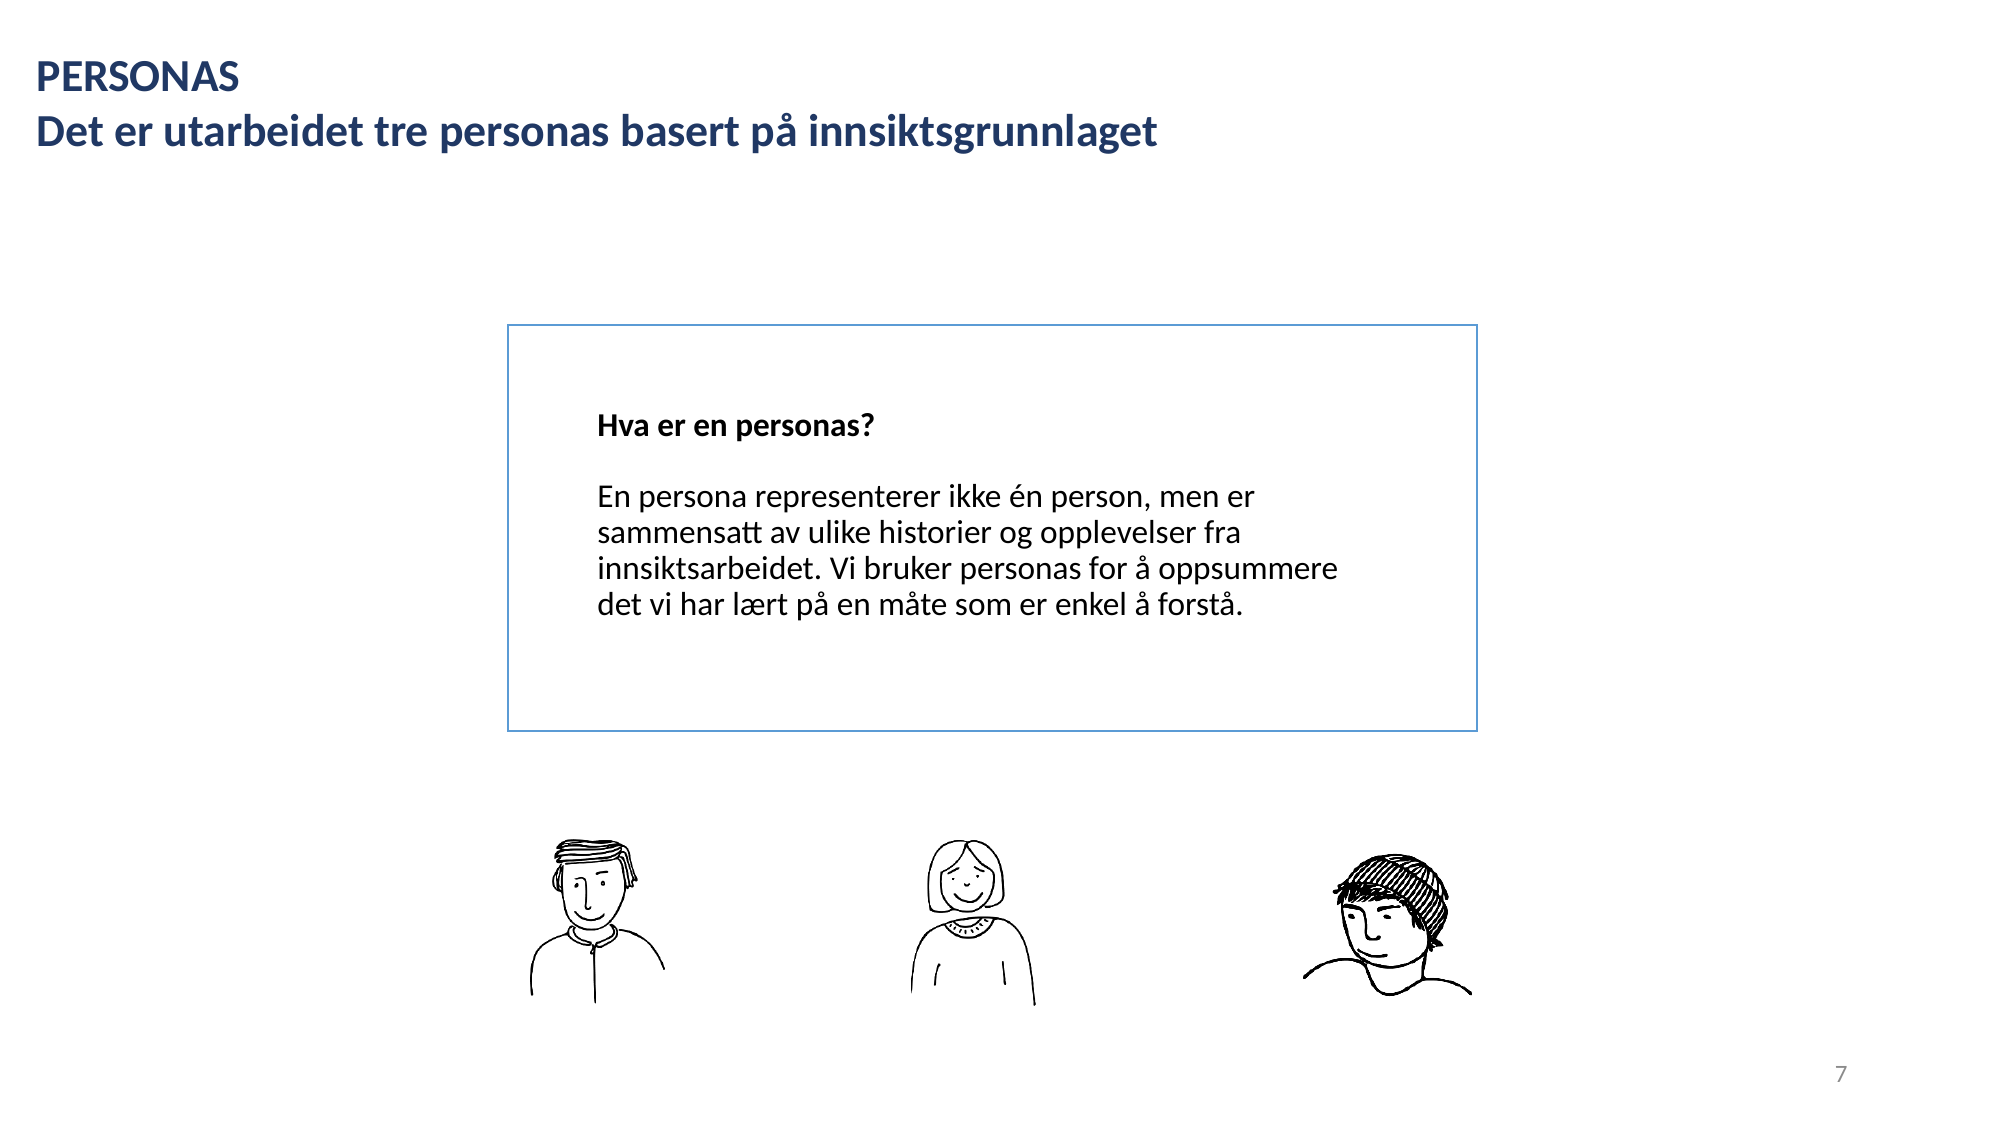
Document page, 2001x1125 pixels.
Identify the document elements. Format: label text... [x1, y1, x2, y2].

slide_number 7 [1412, 1042, 1863, 1103]
picture [507, 833, 687, 1009]
text_box [507, 324, 1478, 732]
text_box PERSONAS Det er utarbeidet tre personas basert på innsiktsgrunnlaget [21, 35, 1977, 164]
picture [1297, 832, 1477, 1009]
picture [880, 832, 1060, 1009]
